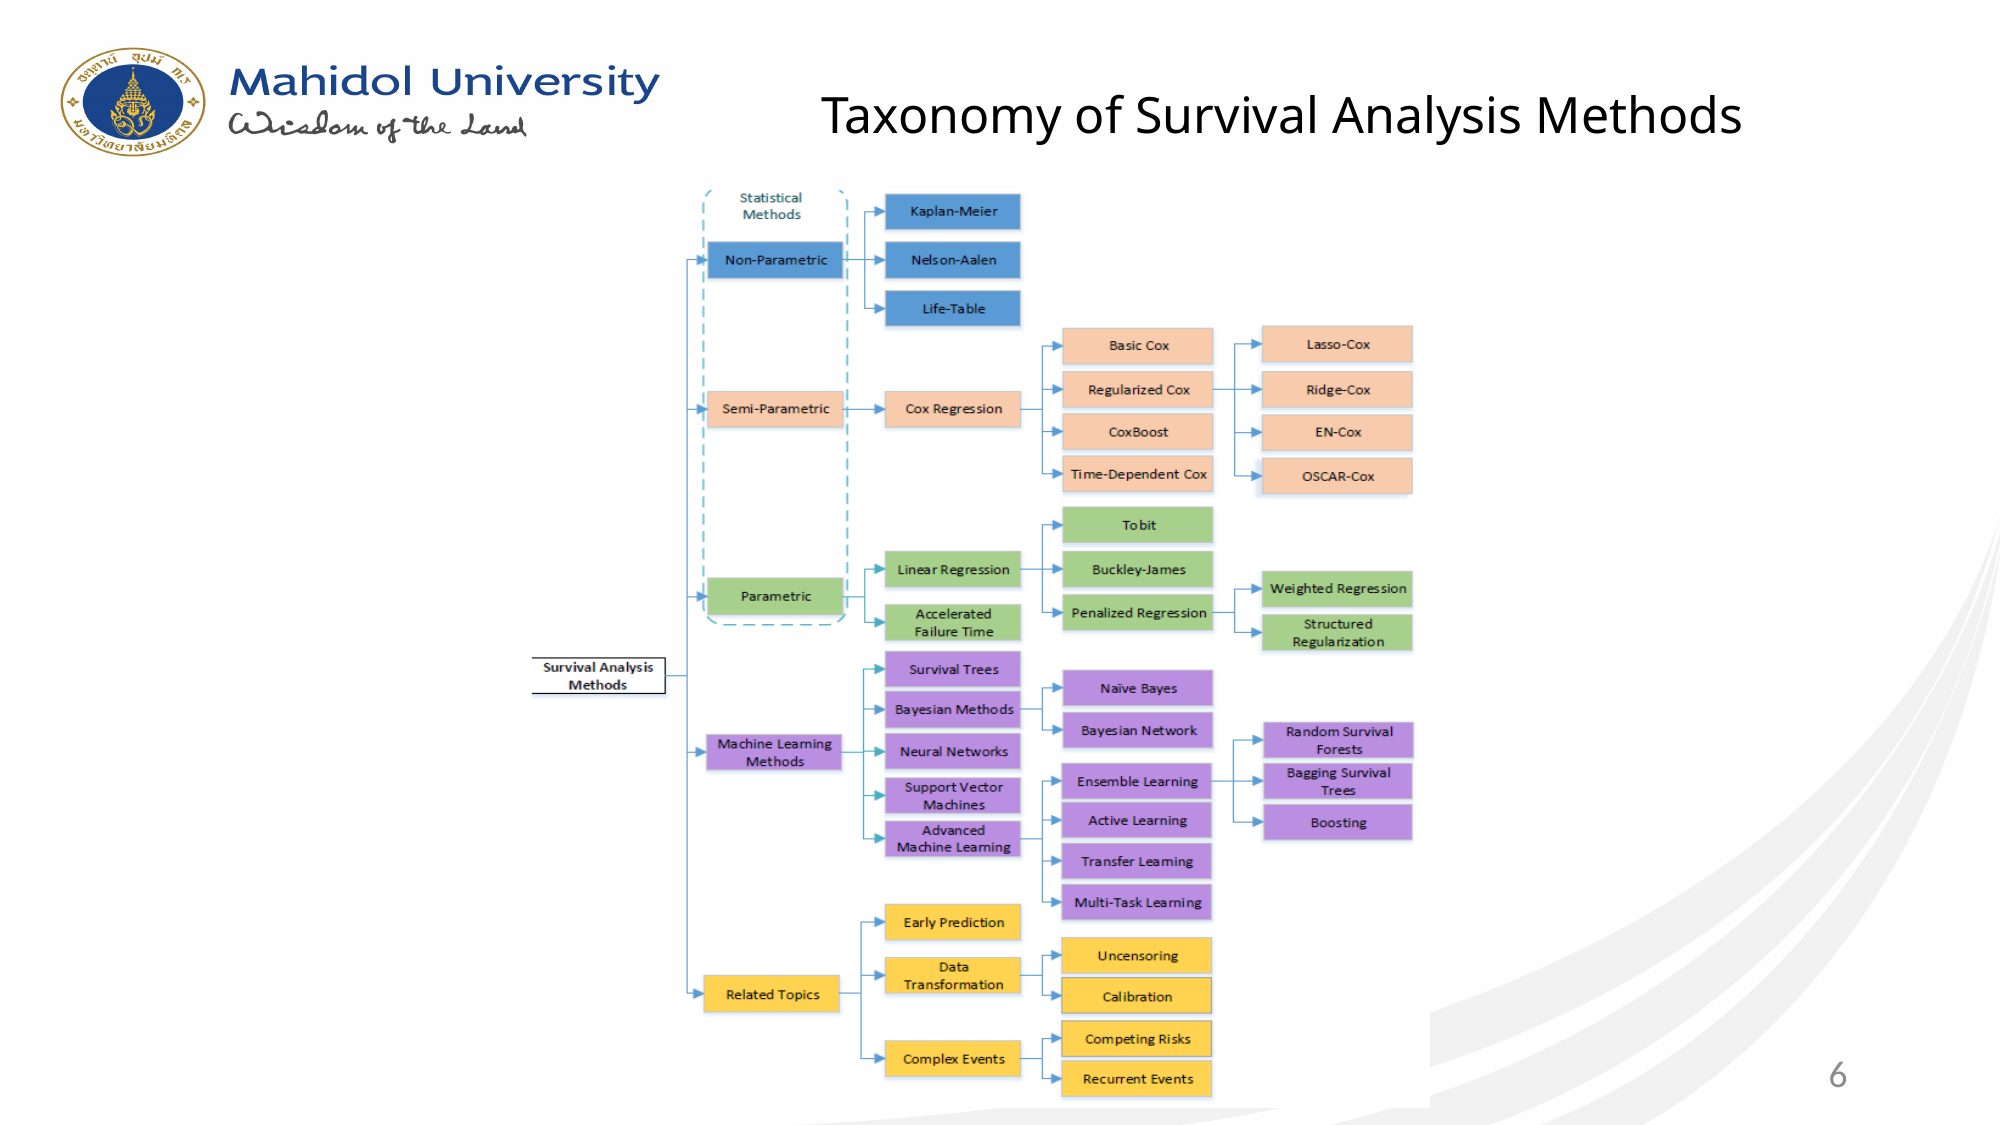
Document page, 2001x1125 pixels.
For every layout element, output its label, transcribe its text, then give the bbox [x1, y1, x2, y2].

title Taxonomy of Survival Analysis Methods [702, 59, 1863, 176]
picture [0, 0, 2001, 1125]
slide_number 6 [1430, 1042, 1863, 1103]
